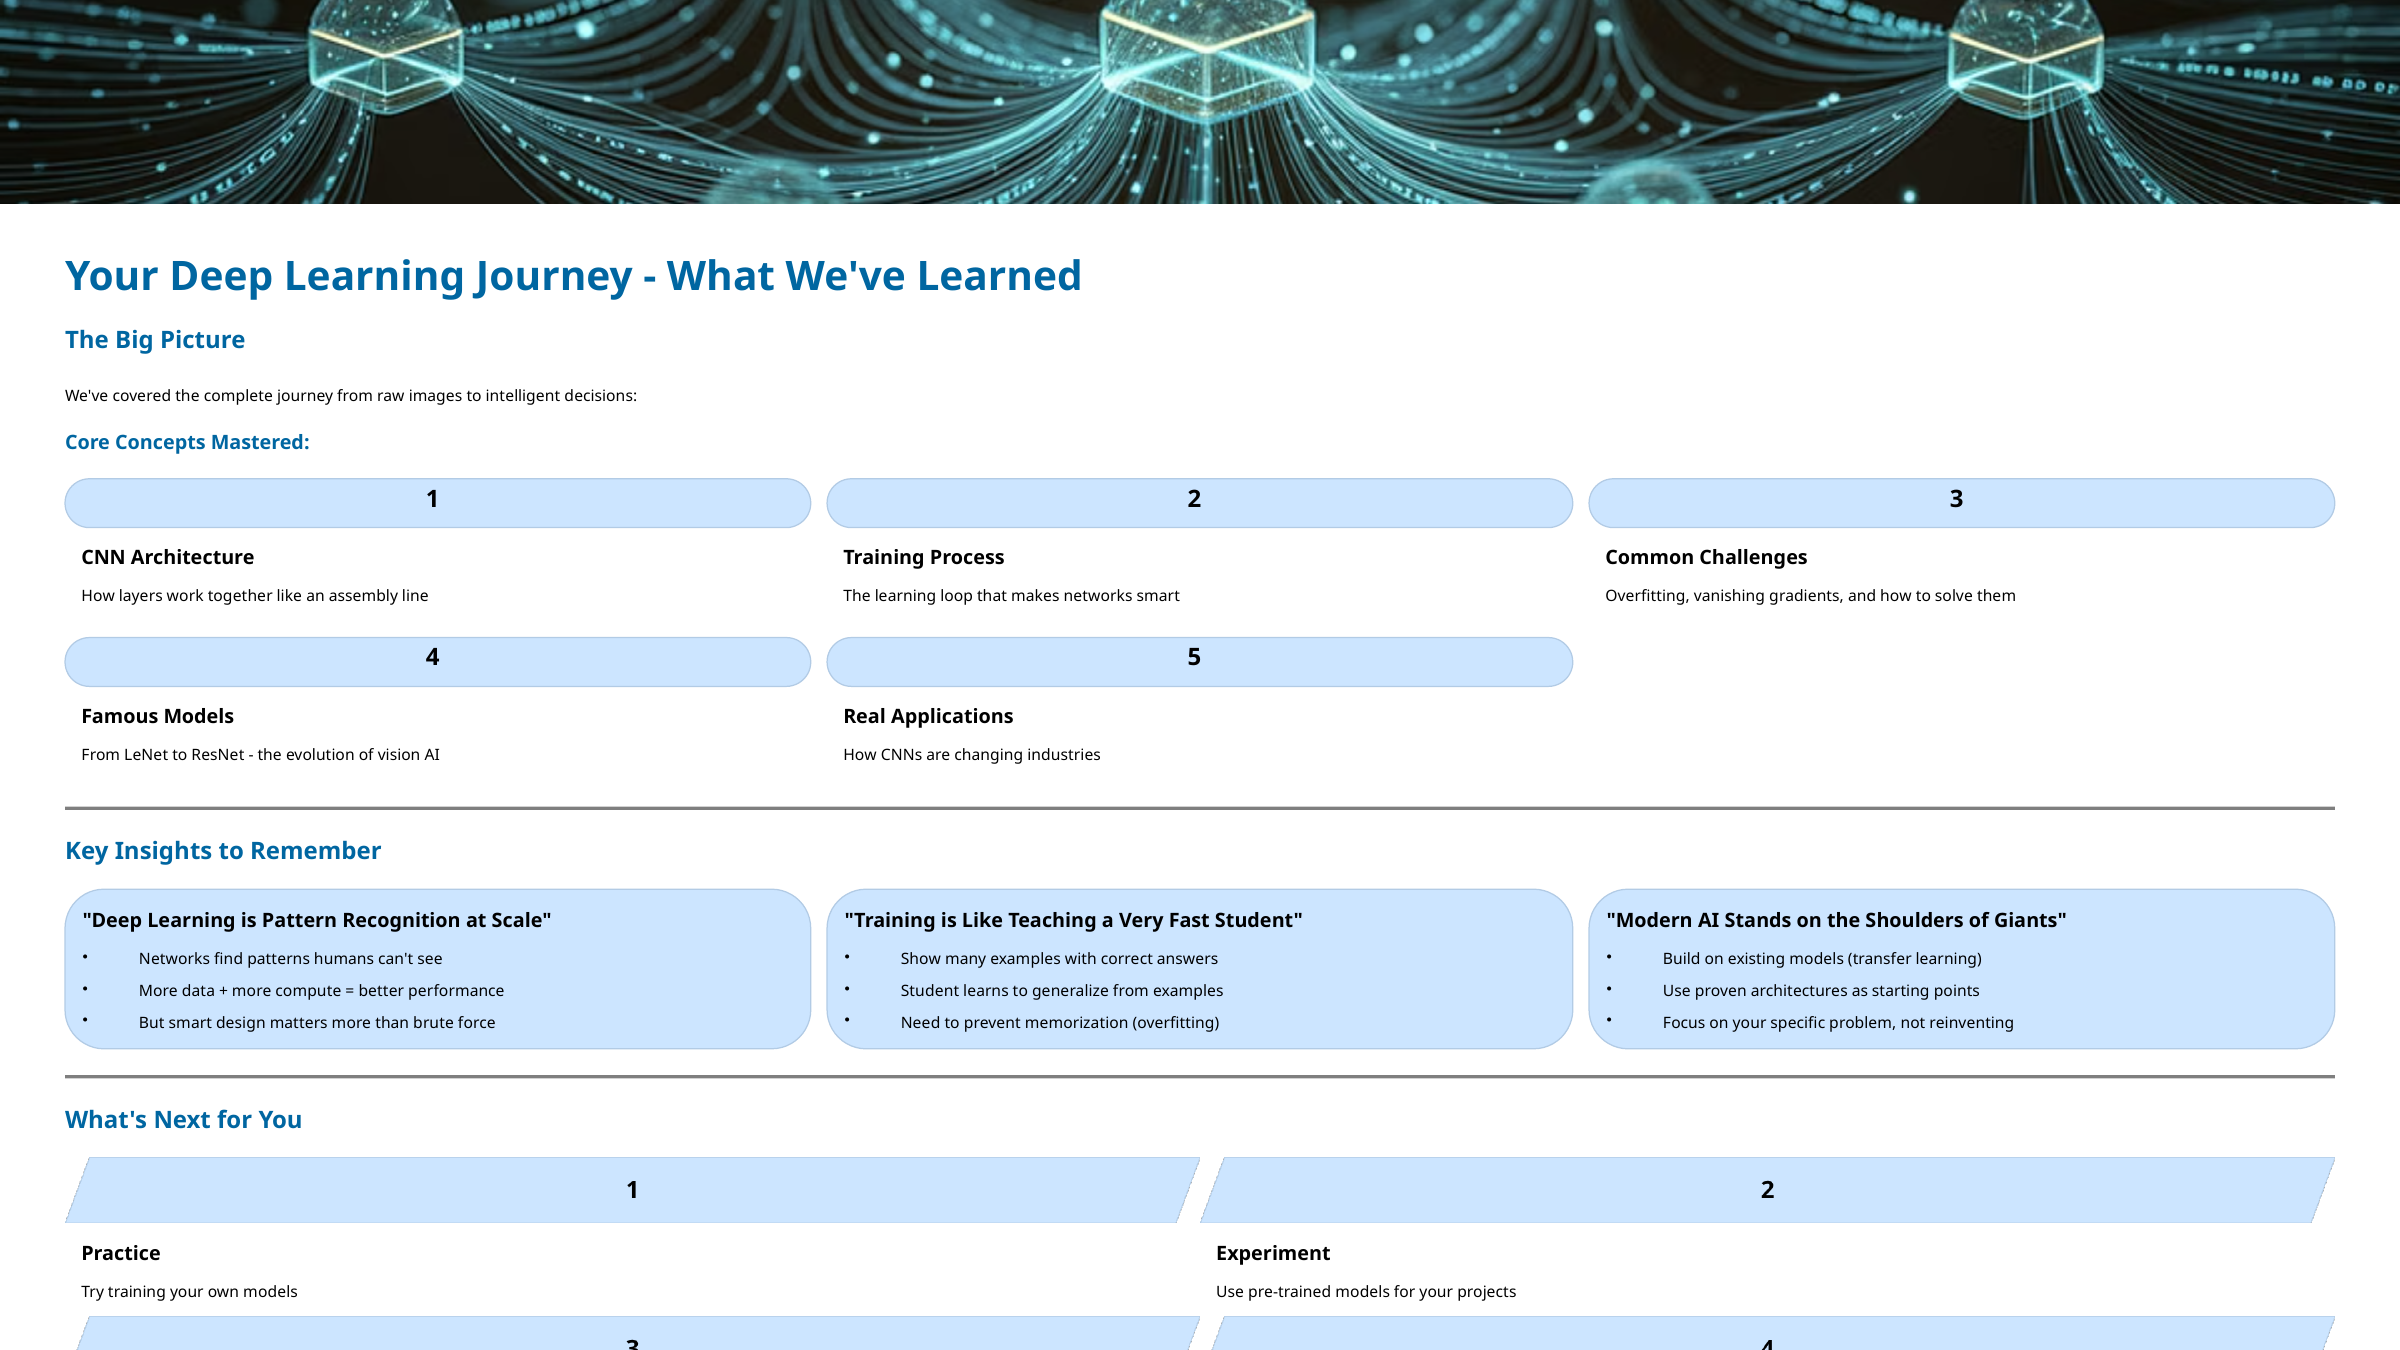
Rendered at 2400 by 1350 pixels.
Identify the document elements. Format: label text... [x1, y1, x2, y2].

text_box But smart design matters more than brute force [82, 1005, 794, 1032]
text_box [1589, 889, 2335, 1049]
picture [0, 0, 2400, 204]
text_box "Deep Learning is Pattern Recognition at Scale" [82, 906, 533, 933]
text_box 3 [1949, 487, 1975, 519]
text_box The Big Picture [65, 323, 310, 355]
text_box Show many examples with correct answers [844, 941, 1556, 968]
text_box Student learns to generalize from examples [844, 973, 1556, 1000]
text_box Training Process [843, 543, 1047, 570]
text_box 1 [425, 487, 451, 519]
text_box Common Challenges [1605, 543, 1809, 570]
text_box Networks find patterns humans can't see [82, 941, 794, 968]
text_box Core Concepts Mastered: [65, 428, 300, 455]
text_box Real Applications [843, 702, 1047, 729]
picture [64, 1316, 2335, 1350]
text_box 4 [425, 646, 451, 678]
text_box Famous Models [81, 702, 285, 729]
text_box Practice [81, 1239, 285, 1265]
text_box [827, 889, 1573, 1049]
text_box Your Deep Learning Journey - What We've Learned [65, 248, 1032, 300]
text_box How CNNs are changing industries [843, 737, 1557, 764]
text_box Try training your own models [81, 1274, 1184, 1301]
text_box Need to prevent memorization (overfitting) [844, 1005, 1556, 1032]
picture [64, 1157, 2335, 1223]
text_box CNN Architecture [81, 543, 285, 570]
text_box From LeNet to ResNet - the evolution of vision AI [81, 737, 795, 764]
text_box Use pre-trained models for your projects [1216, 1274, 2319, 1301]
text_box Build on existing models (transfer learning) [1606, 941, 2318, 968]
text_box "Modern AI Stands on the Shoulders of Giants" [1606, 906, 2052, 933]
text_box How layers work together like an assembly line [81, 579, 795, 606]
text_box 5 [1187, 646, 1213, 678]
text_box [65, 637, 811, 687]
text_box Experiment [1216, 1239, 1420, 1265]
text_box [65, 478, 811, 528]
text_box "Training is Like Teaching a Very Fast Student" [844, 906, 1285, 933]
text_box The learning loop that makes networks smart [843, 579, 1557, 606]
text_box Use proven architectures as starting points [1606, 973, 2318, 1000]
text_box 2 [1187, 487, 1213, 519]
text_box Key Insights to Remember [65, 834, 363, 865]
text_box [65, 806, 2335, 810]
text_box [1589, 478, 2335, 528]
text_box More data + more compute = better performance [82, 973, 794, 1000]
text_box We've covered the complete journey from raw images to intelligent decisions: [65, 378, 2335, 405]
text_box [827, 637, 1573, 687]
text_box What's Next for You [65, 1102, 310, 1134]
text_box [827, 478, 1573, 528]
text_box Focus on your specific problem, not reinventing [1606, 1005, 2318, 1032]
text_box [65, 889, 811, 1049]
text_box [65, 1075, 2335, 1079]
text_box Overfitting, vanishing gradients, and how to solve them [1605, 579, 2319, 606]
